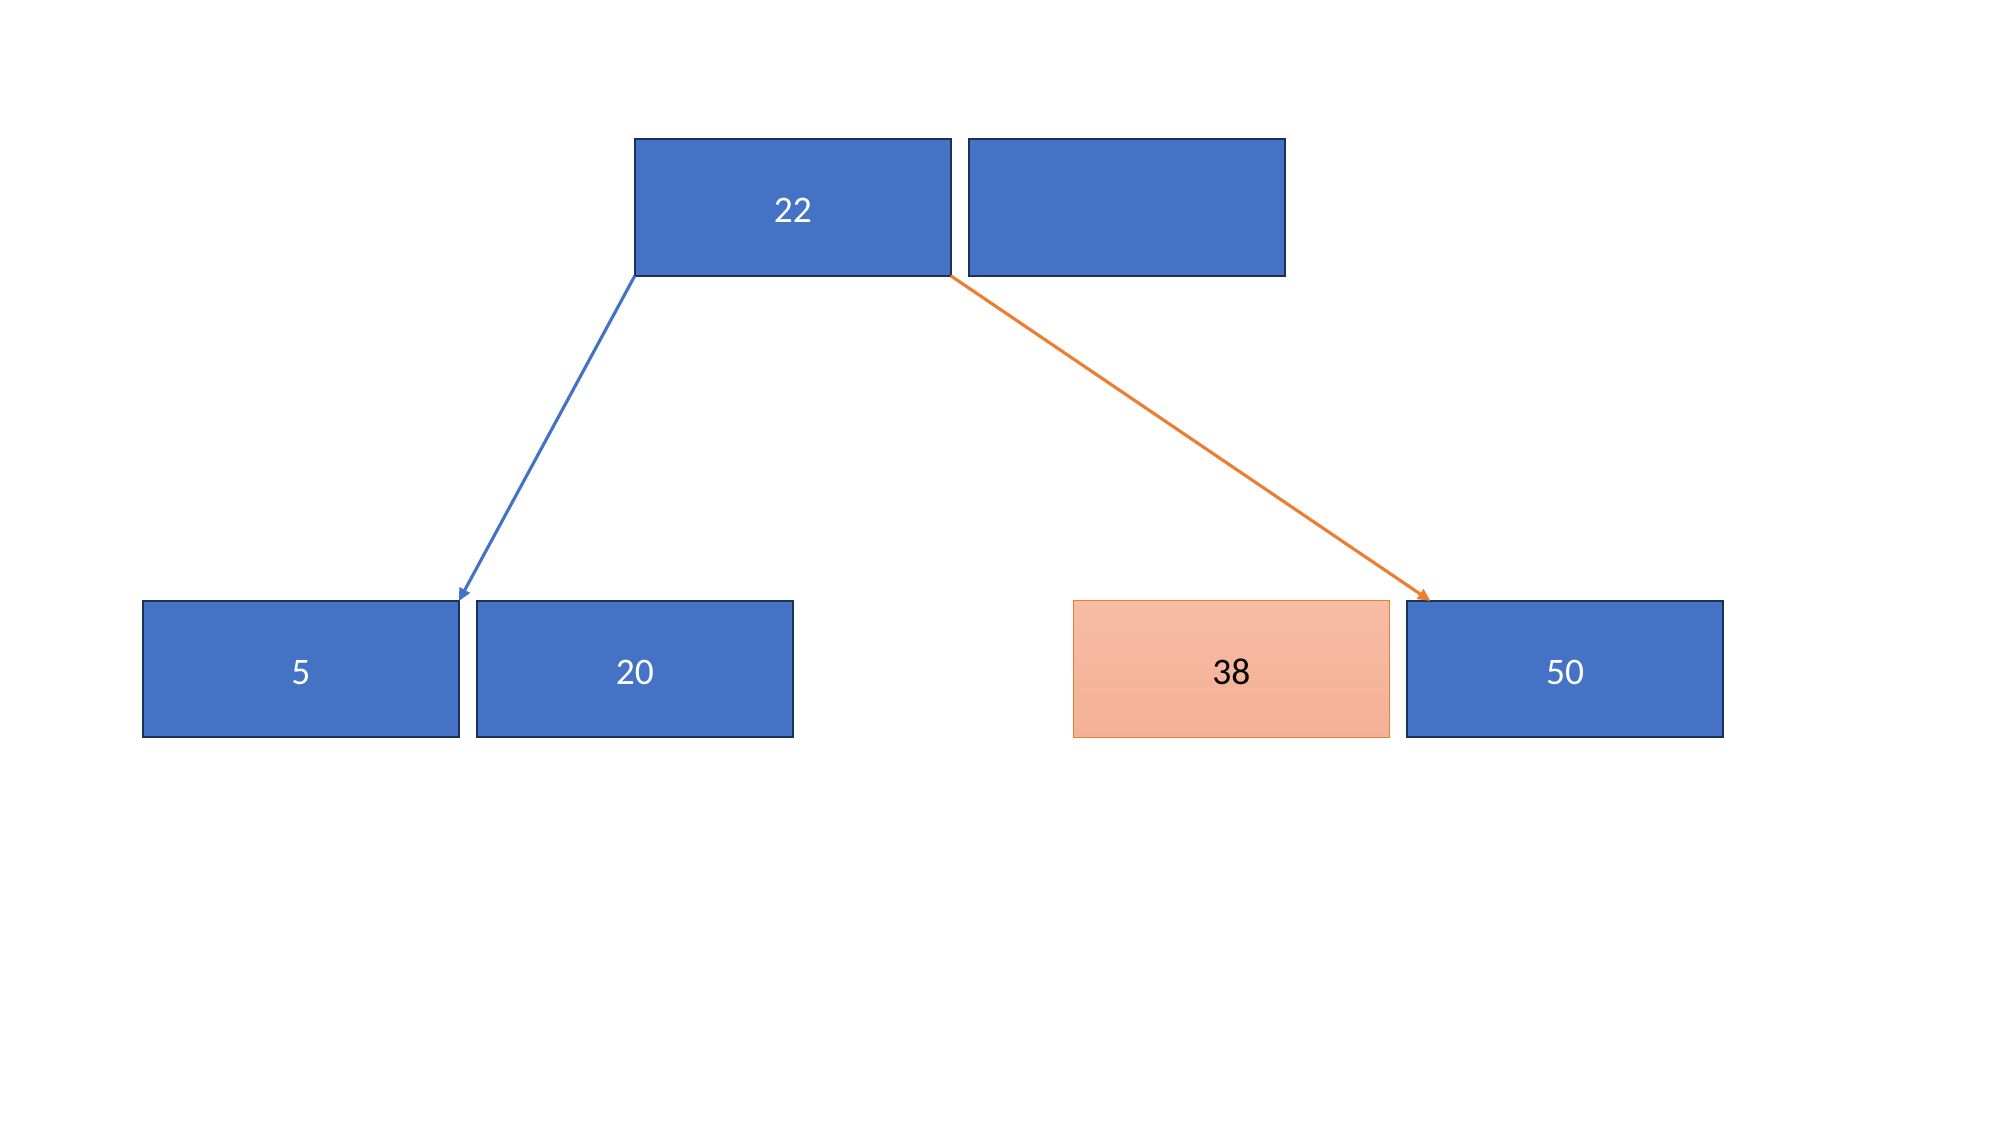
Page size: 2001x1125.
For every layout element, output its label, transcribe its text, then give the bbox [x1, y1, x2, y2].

text_box [968, 138, 1286, 275]
text_box 5 [142, 600, 460, 738]
text_box 22 [634, 138, 952, 277]
text_box 50 [1406, 600, 1724, 738]
text_box 38 [1073, 601, 1390, 738]
text_box 20 [476, 600, 794, 738]
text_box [458, 275, 635, 601]
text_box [950, 275, 1431, 601]
